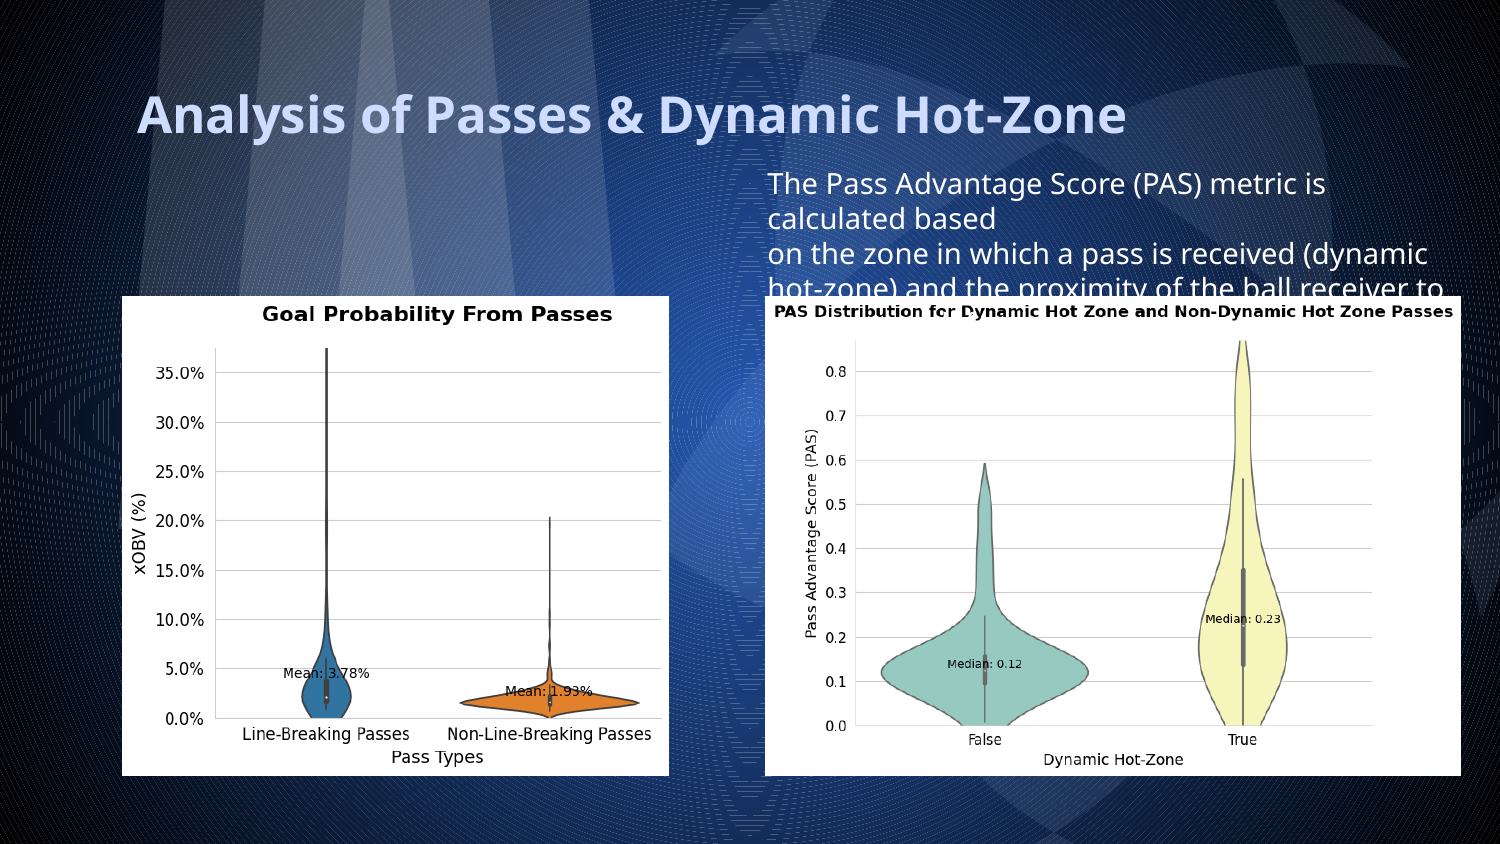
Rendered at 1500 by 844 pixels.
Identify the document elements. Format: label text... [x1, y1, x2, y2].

text_box The Pass Advantage Score (PAS) metric is calculated based on the zone in which a pass is received (dynamic hot-zone) and the proximity of the ball receiver to the nearest defender. [752, 150, 1474, 356]
picture [764, 295, 1461, 776]
picture [121, 295, 670, 776]
title Analysis of Passes & Dynamic Hot-Zone [122, 63, 1149, 159]
